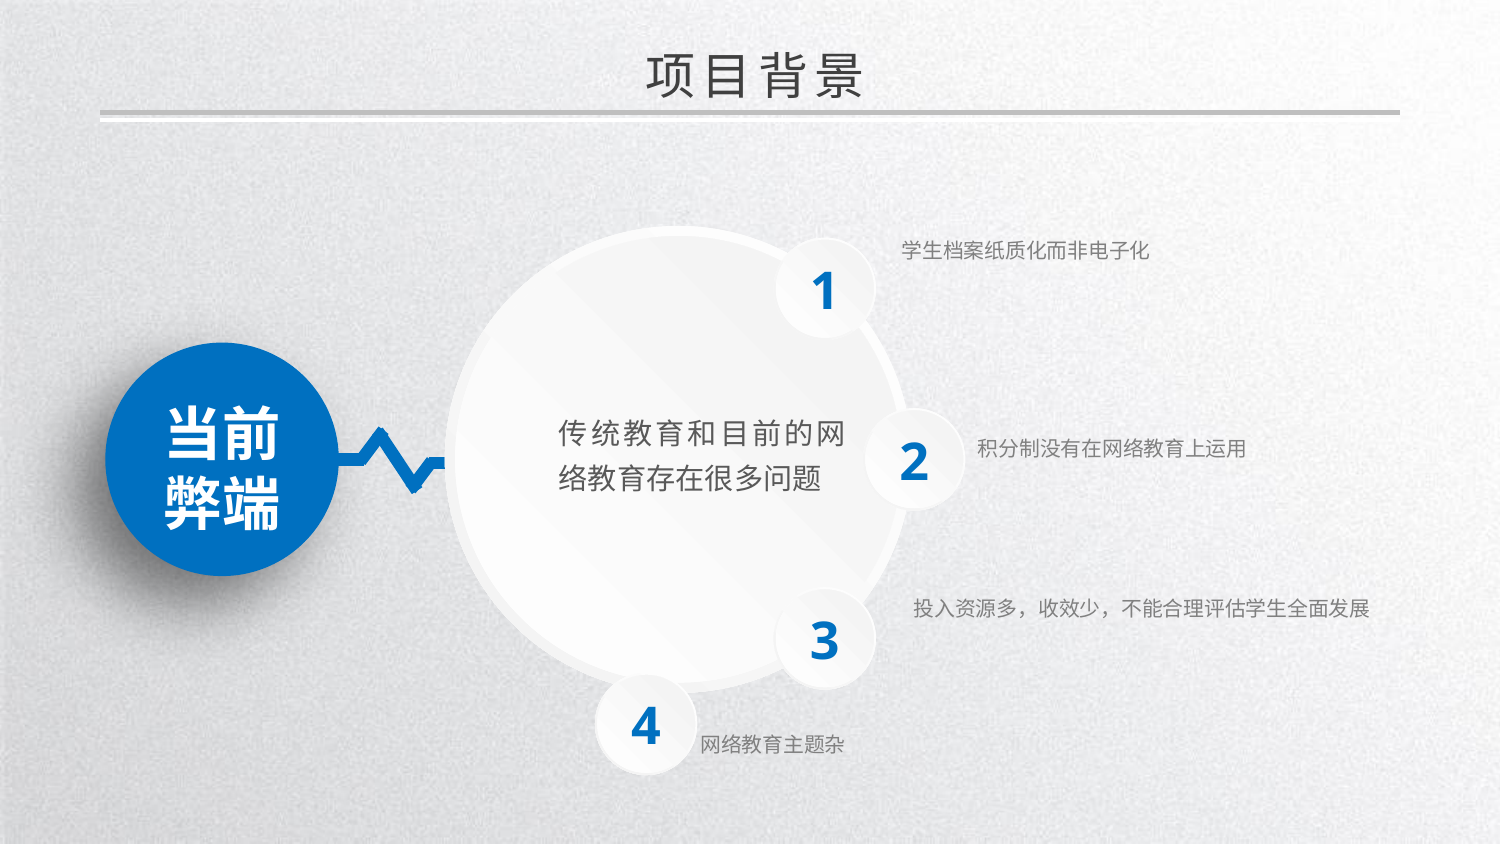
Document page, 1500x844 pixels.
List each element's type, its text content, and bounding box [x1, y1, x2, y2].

text_box 项目背景 [630, 37, 880, 112]
picture [0, 0, 1500, 844]
text_box 当前 弊端 [163, 396, 281, 537]
text_box 投入资源多，收效少，不能合理评估学生全面发展 [917, 595, 1429, 621]
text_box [773, 586, 877, 690]
text_box [103, 340, 337, 579]
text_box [862, 407, 966, 511]
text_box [773, 237, 877, 341]
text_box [444, 225, 913, 694]
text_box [289, 429, 439, 491]
text_box 网络教育主题杂 [702, 731, 1169, 757]
text_box 积分制没有在网络教育上运用 [977, 435, 1446, 461]
text_box 学生档案纸质化而非电子化 [917, 237, 1427, 263]
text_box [594, 672, 698, 776]
